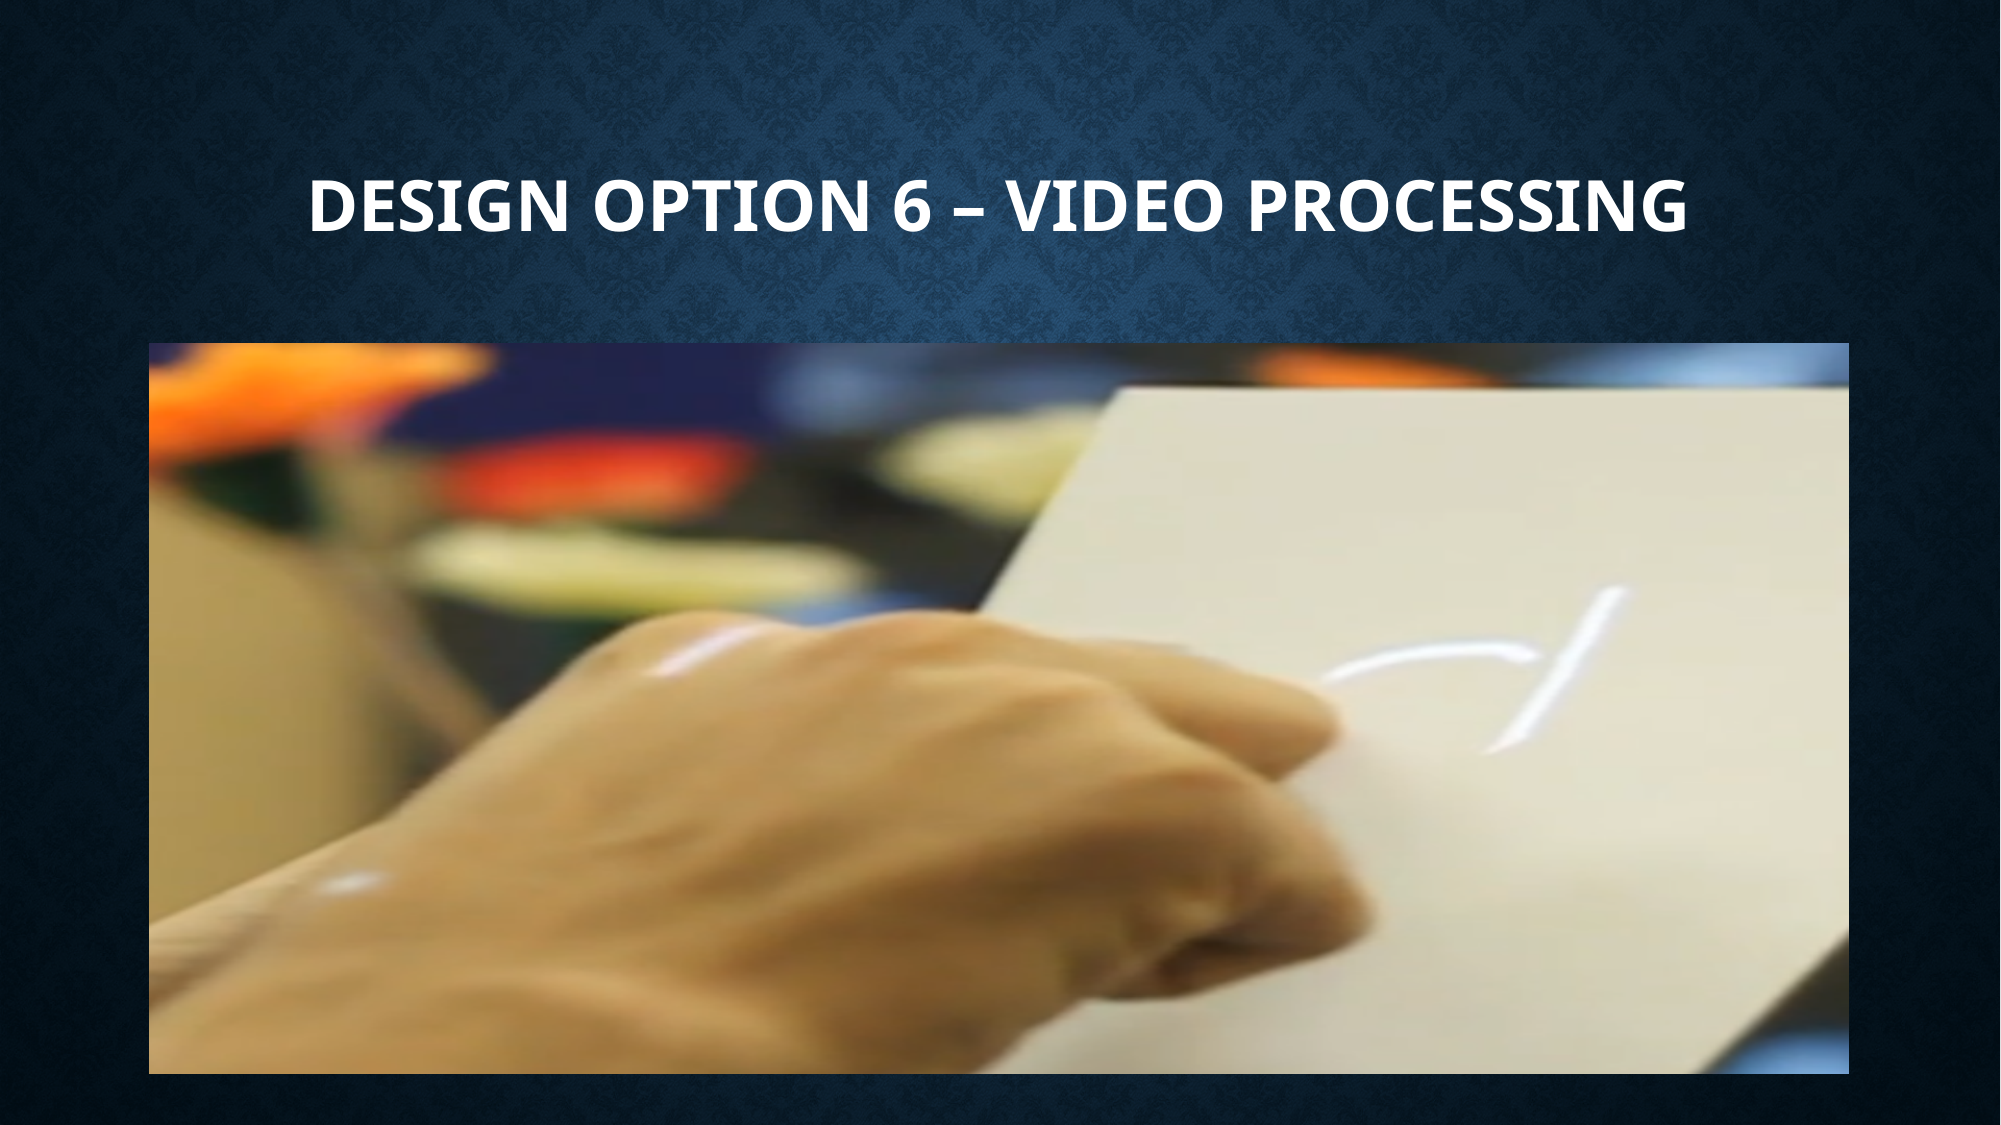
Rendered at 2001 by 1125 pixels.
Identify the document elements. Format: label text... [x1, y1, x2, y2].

title Design option 6 – Video Processing [149, 99, 1849, 318]
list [149, 343, 1849, 1075]
